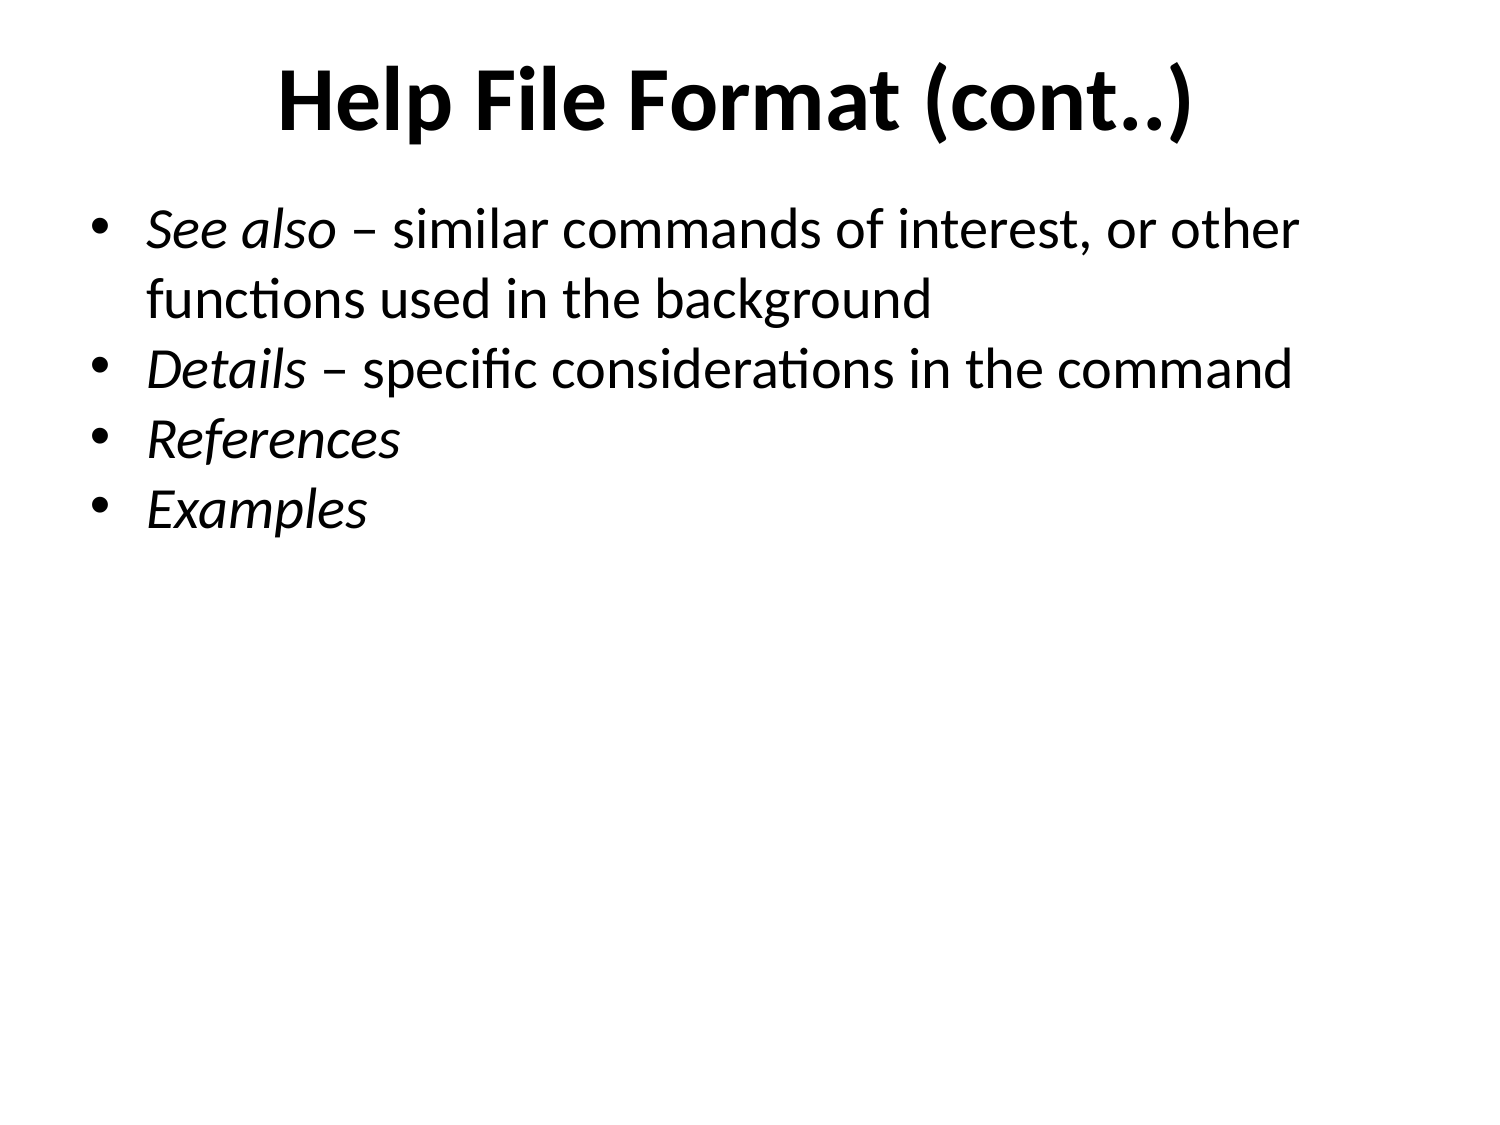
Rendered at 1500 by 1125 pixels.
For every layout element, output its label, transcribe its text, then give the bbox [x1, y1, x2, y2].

text_box Help File Format (cont..) [62, 0, 1413, 188]
text_box See also – similar commands of interest, or other functions used in the background Details – specific considerations in the command References Examples [74, 182, 1425, 925]
